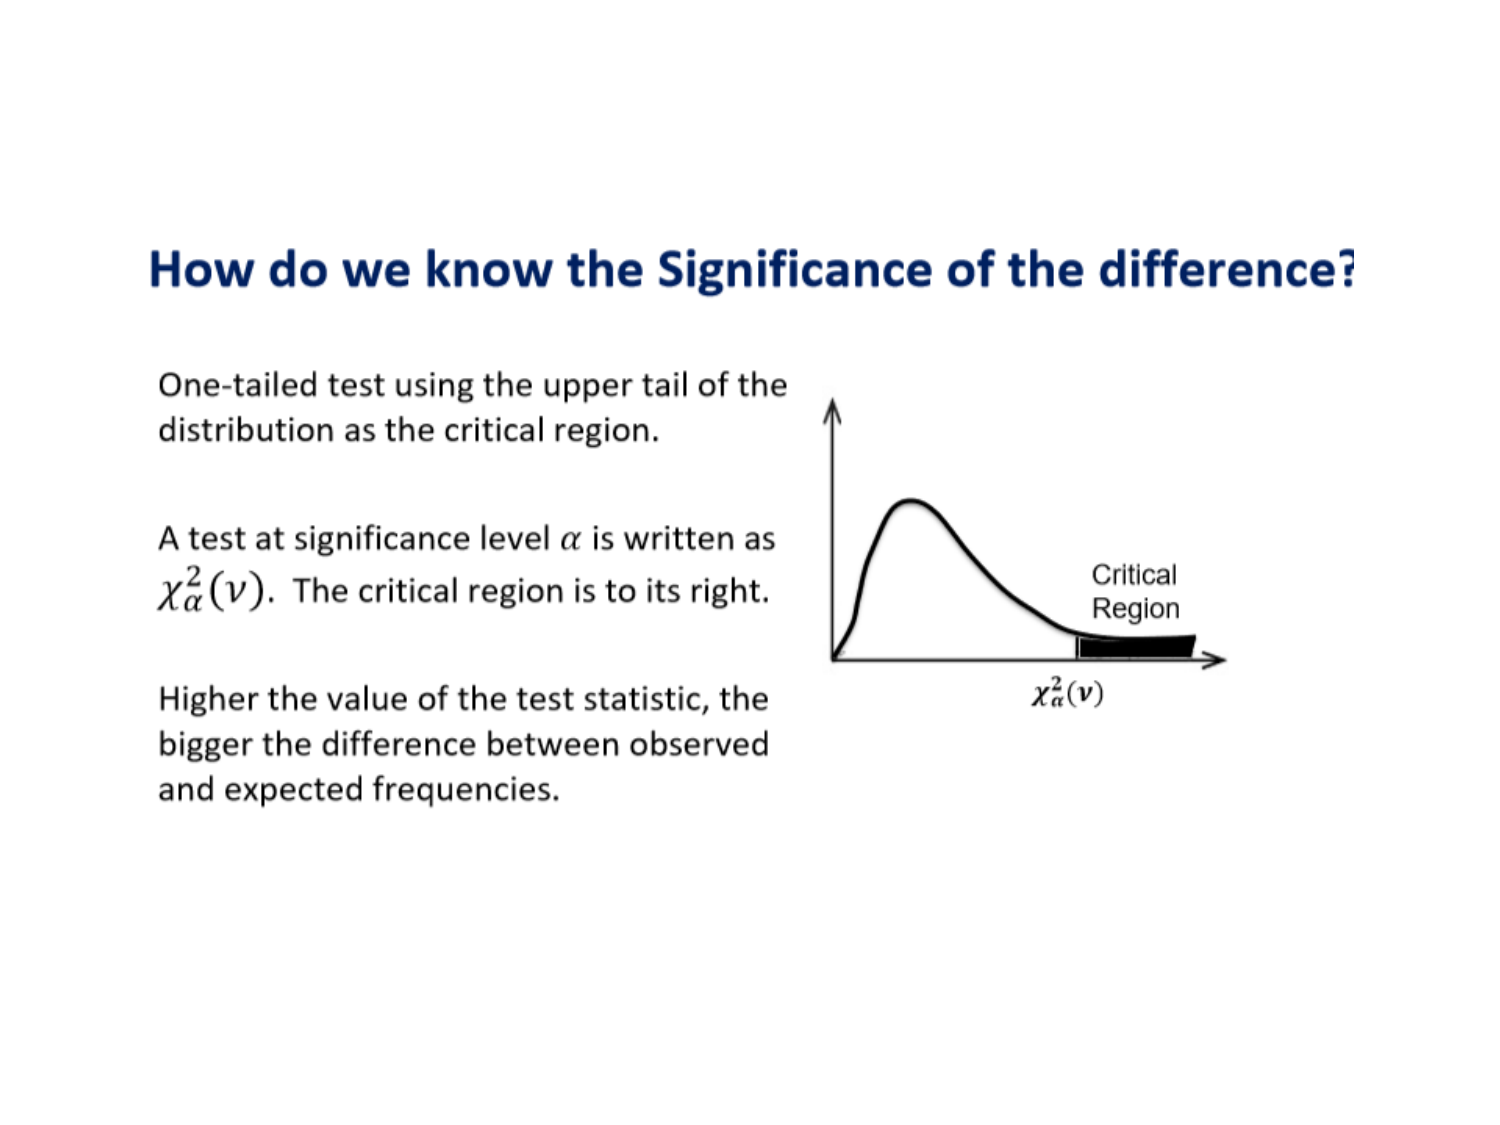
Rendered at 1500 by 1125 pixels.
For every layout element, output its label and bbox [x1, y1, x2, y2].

picture [145, 233, 1355, 892]
